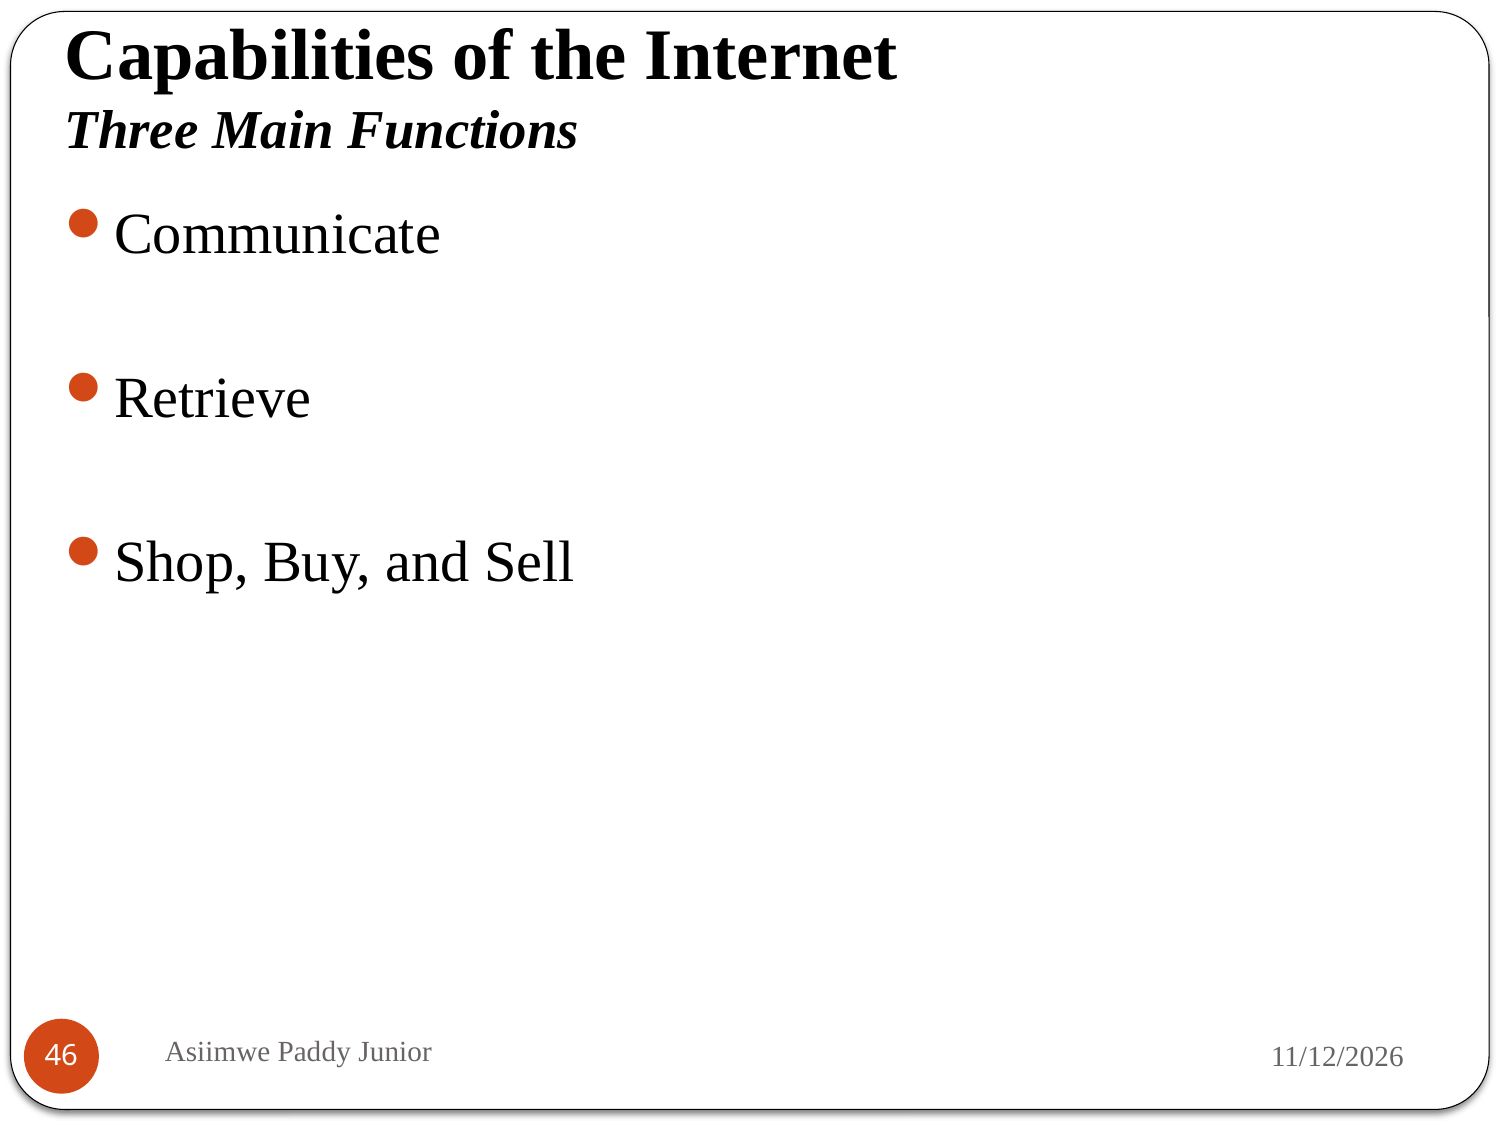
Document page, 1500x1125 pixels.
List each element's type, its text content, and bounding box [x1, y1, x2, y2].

title Capabilities of the Internet Three Main Functions [50, 0, 1425, 175]
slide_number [1012, 1015, 1419, 1094]
footer Asiimwe Paddy Junior [150, 1012, 800, 1088]
slide_number 46 [23, 1018, 99, 1094]
list Communicate Retrieve Shop, Buy, and Sell [50, 187, 1463, 1063]
